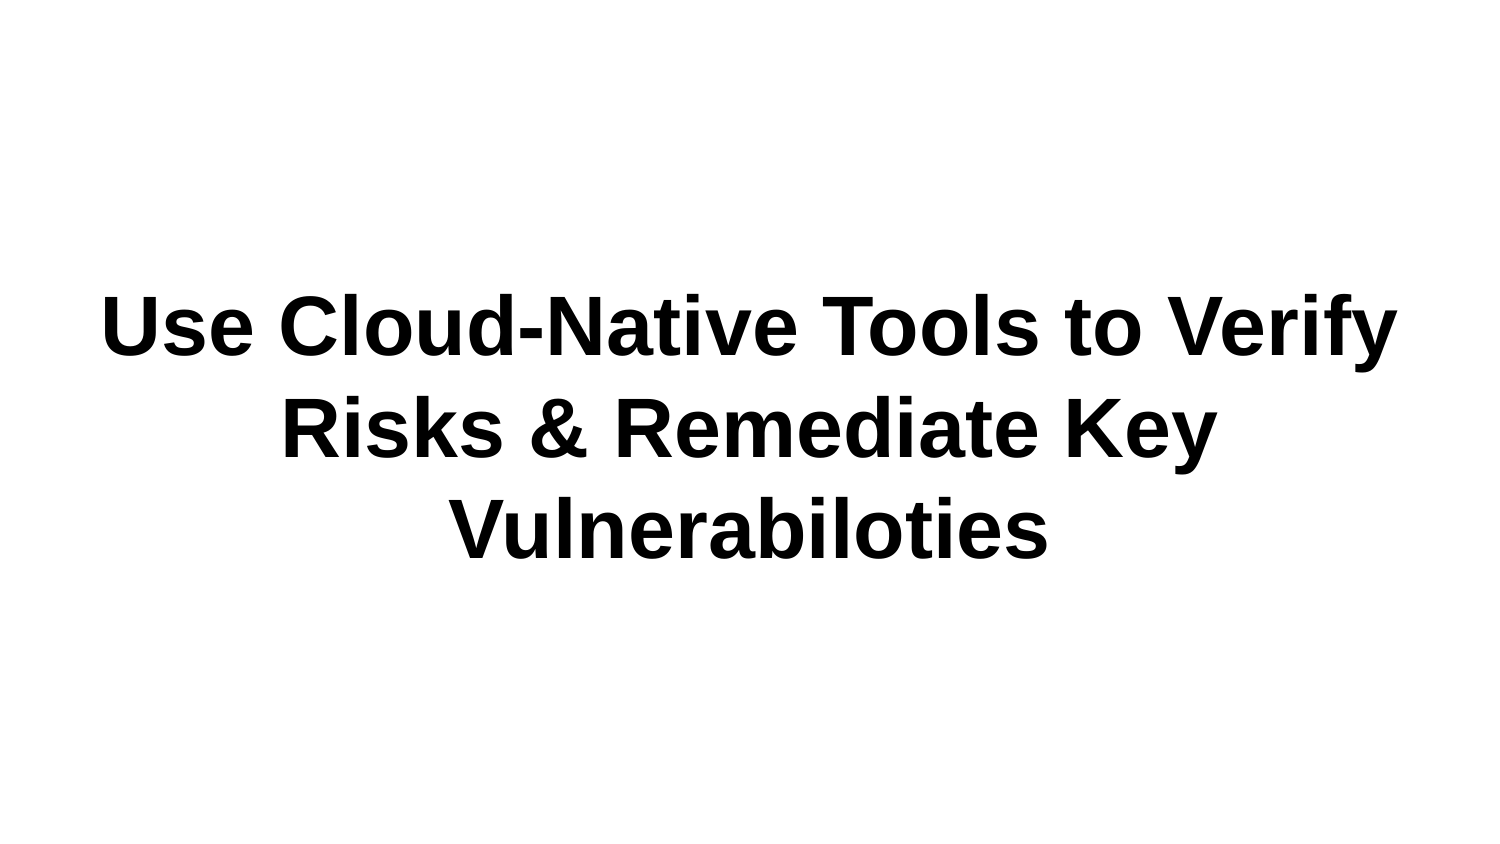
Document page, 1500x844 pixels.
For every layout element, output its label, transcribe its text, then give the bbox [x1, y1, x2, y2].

title Use Cloud-Native Tools to Verify Risks & Remediate Key Vulnerabiloties [51, 253, 1449, 591]
